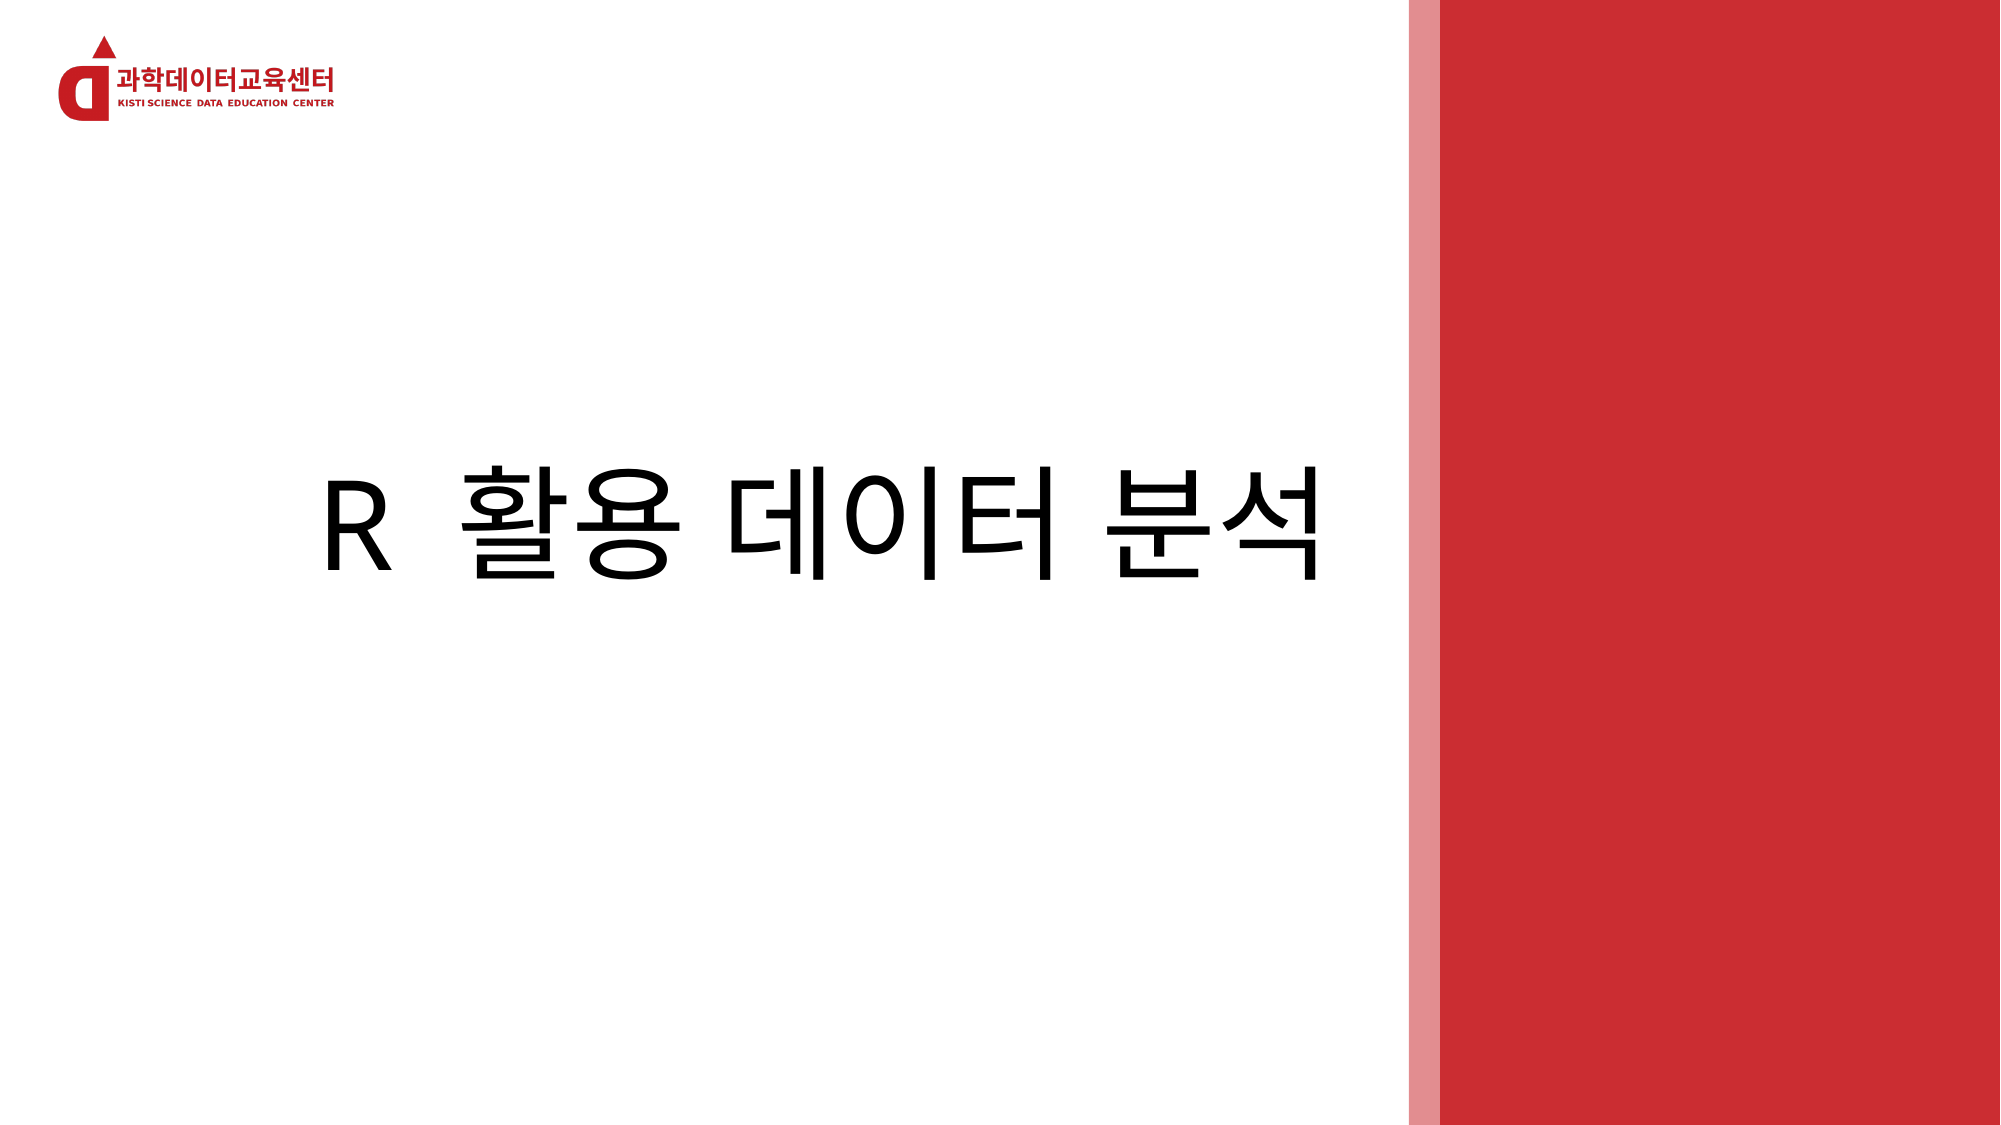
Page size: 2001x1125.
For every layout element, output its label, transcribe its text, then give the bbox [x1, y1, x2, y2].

text_box [1439, 0, 2000, 1125]
title R 활용 데이터 분석 [207, 433, 1347, 627]
picture [58, 35, 334, 122]
text_box [1408, 0, 1439, 1125]
